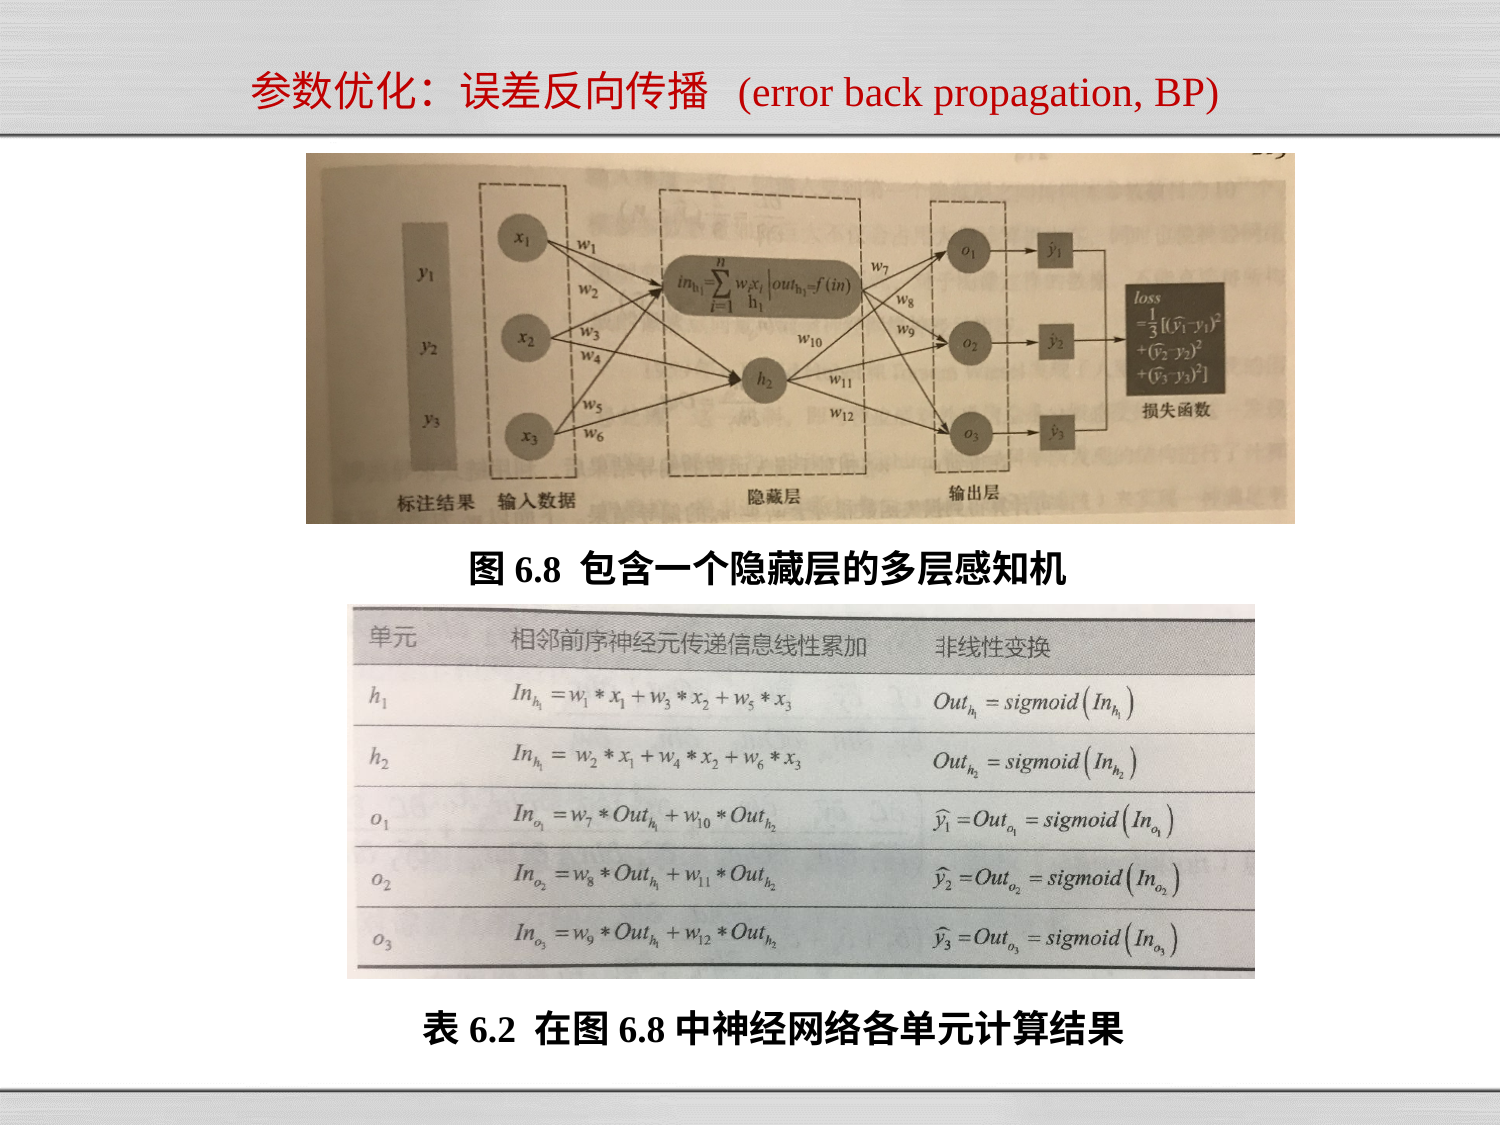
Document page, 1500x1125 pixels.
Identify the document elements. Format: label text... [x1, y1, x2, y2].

text_box 图6.8 包含一个隐藏层的多层感知机 [435, 537, 1083, 598]
title 参数优化：误差反向传播 (error back propagation, BP) [119, 31, 1351, 139]
text_box 表6.2 在图6.8中神经网络各单元计算结果 [390, 997, 1140, 1058]
picture [0, 0, 1500, 1125]
